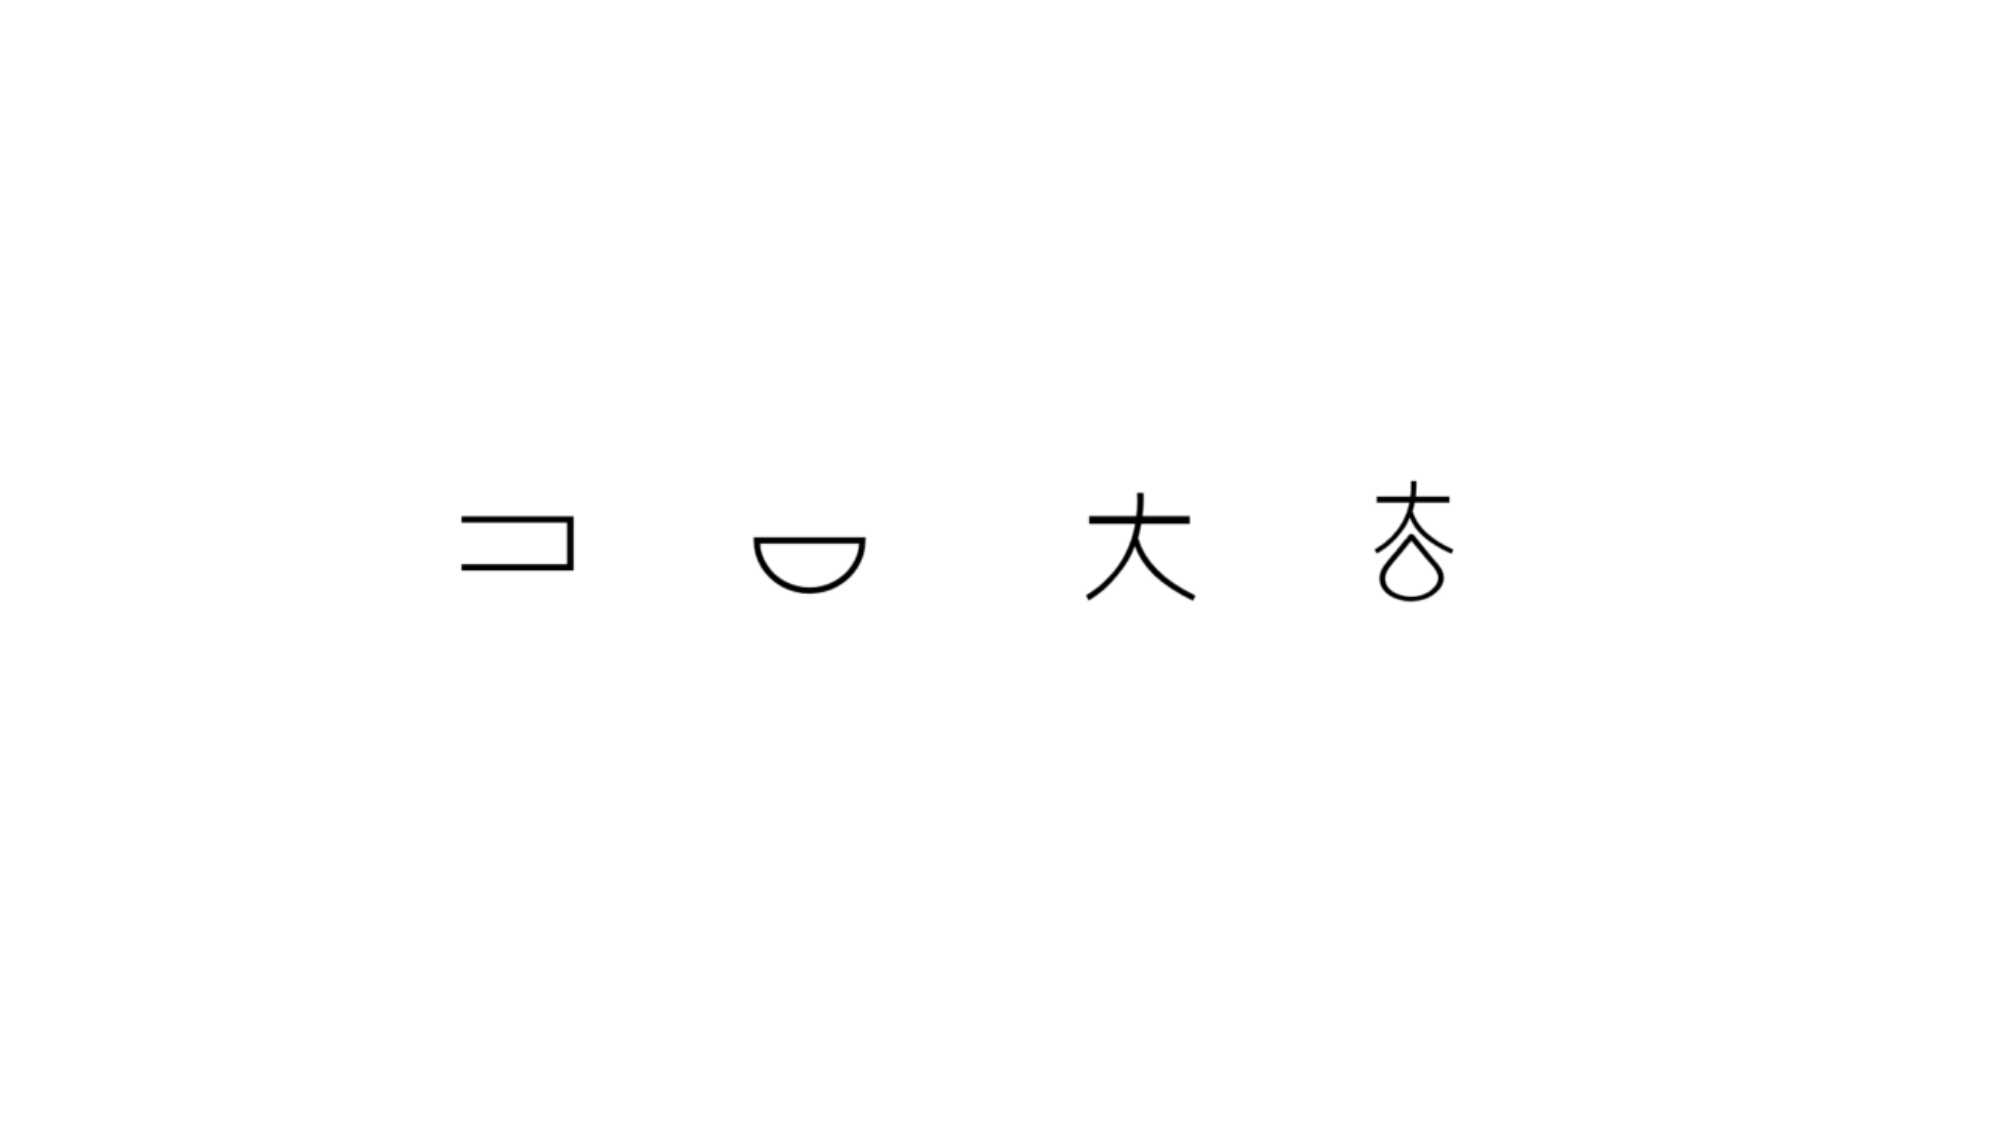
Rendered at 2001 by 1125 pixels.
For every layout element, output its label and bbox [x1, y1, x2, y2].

picture [401, 430, 1518, 697]
